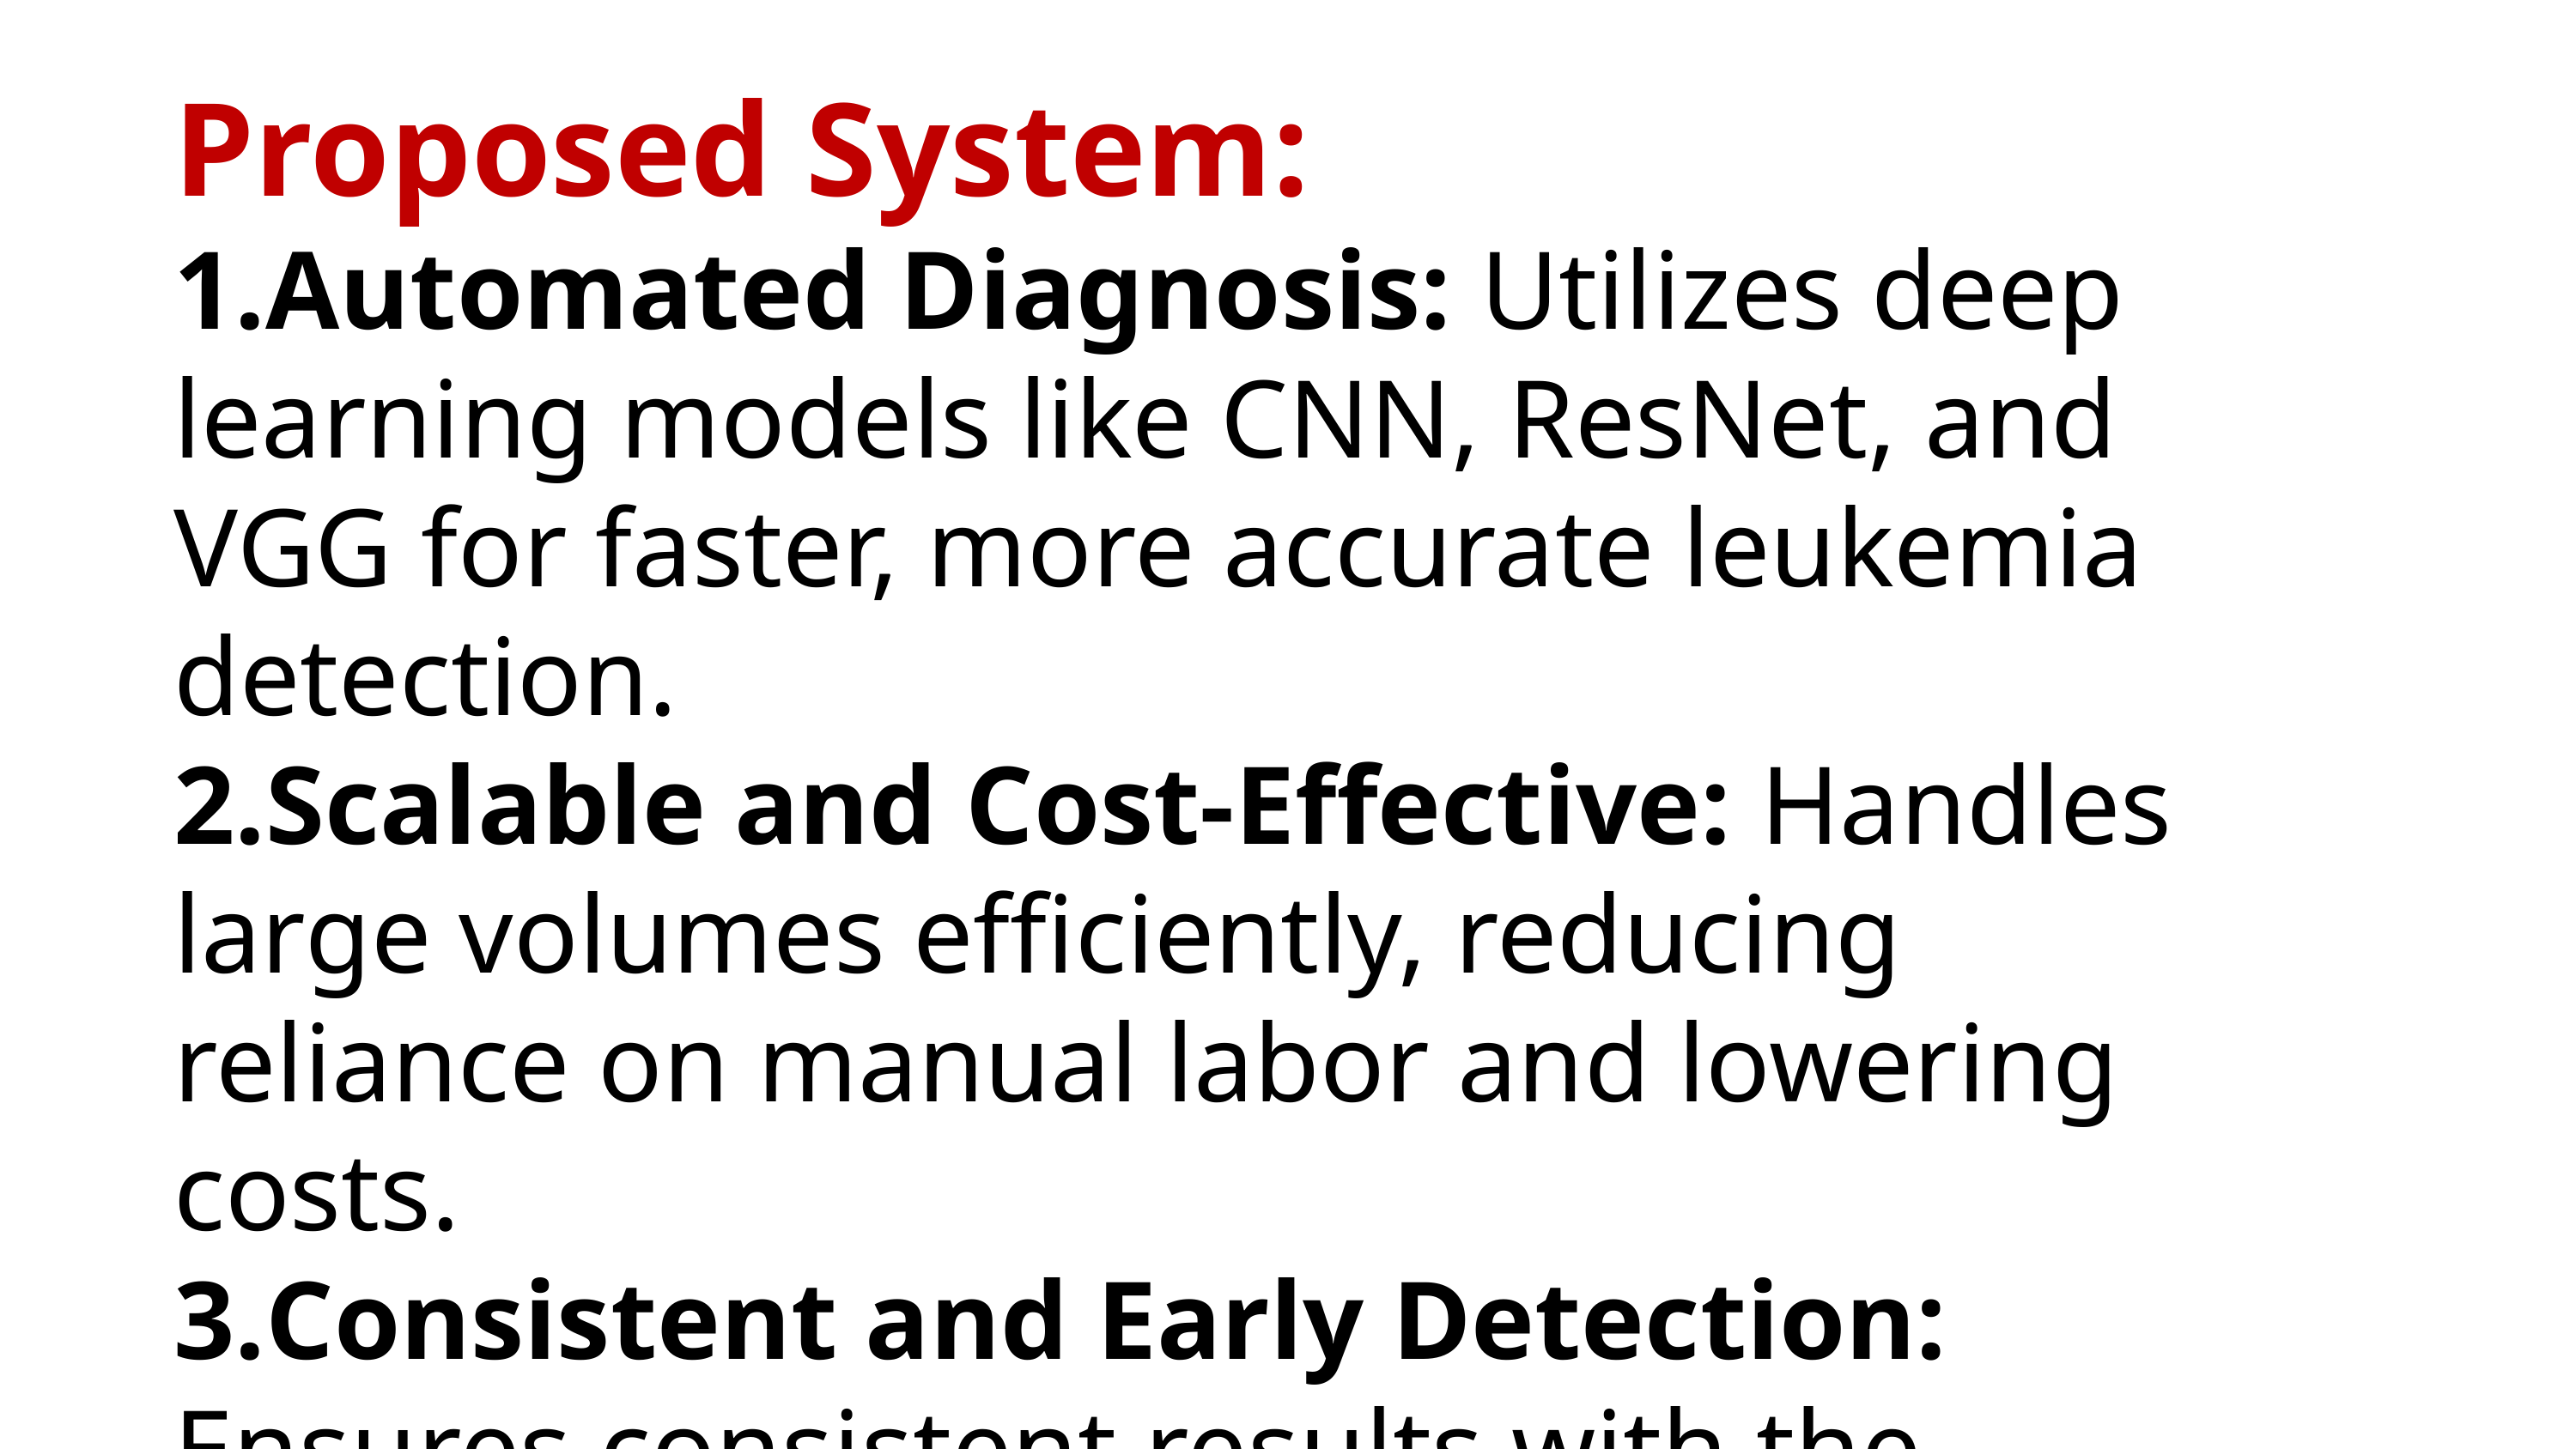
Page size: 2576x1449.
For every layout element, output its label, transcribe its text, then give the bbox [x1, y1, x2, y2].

text_box Proposed System: Automated Diagnosis: Utilizes deep learning models like CNN, ResNet, and VGG for faster, more accurate leukemia detection. Scalable and Cost-Effective: Handles large volumes efficiently, reducing reliance on manual labor and lowering costs. Consistent and Early Detection: Ensures consistent results with the potential for early diagnosis, improving patient outcomes. [161, 61, 2201, 1449]
